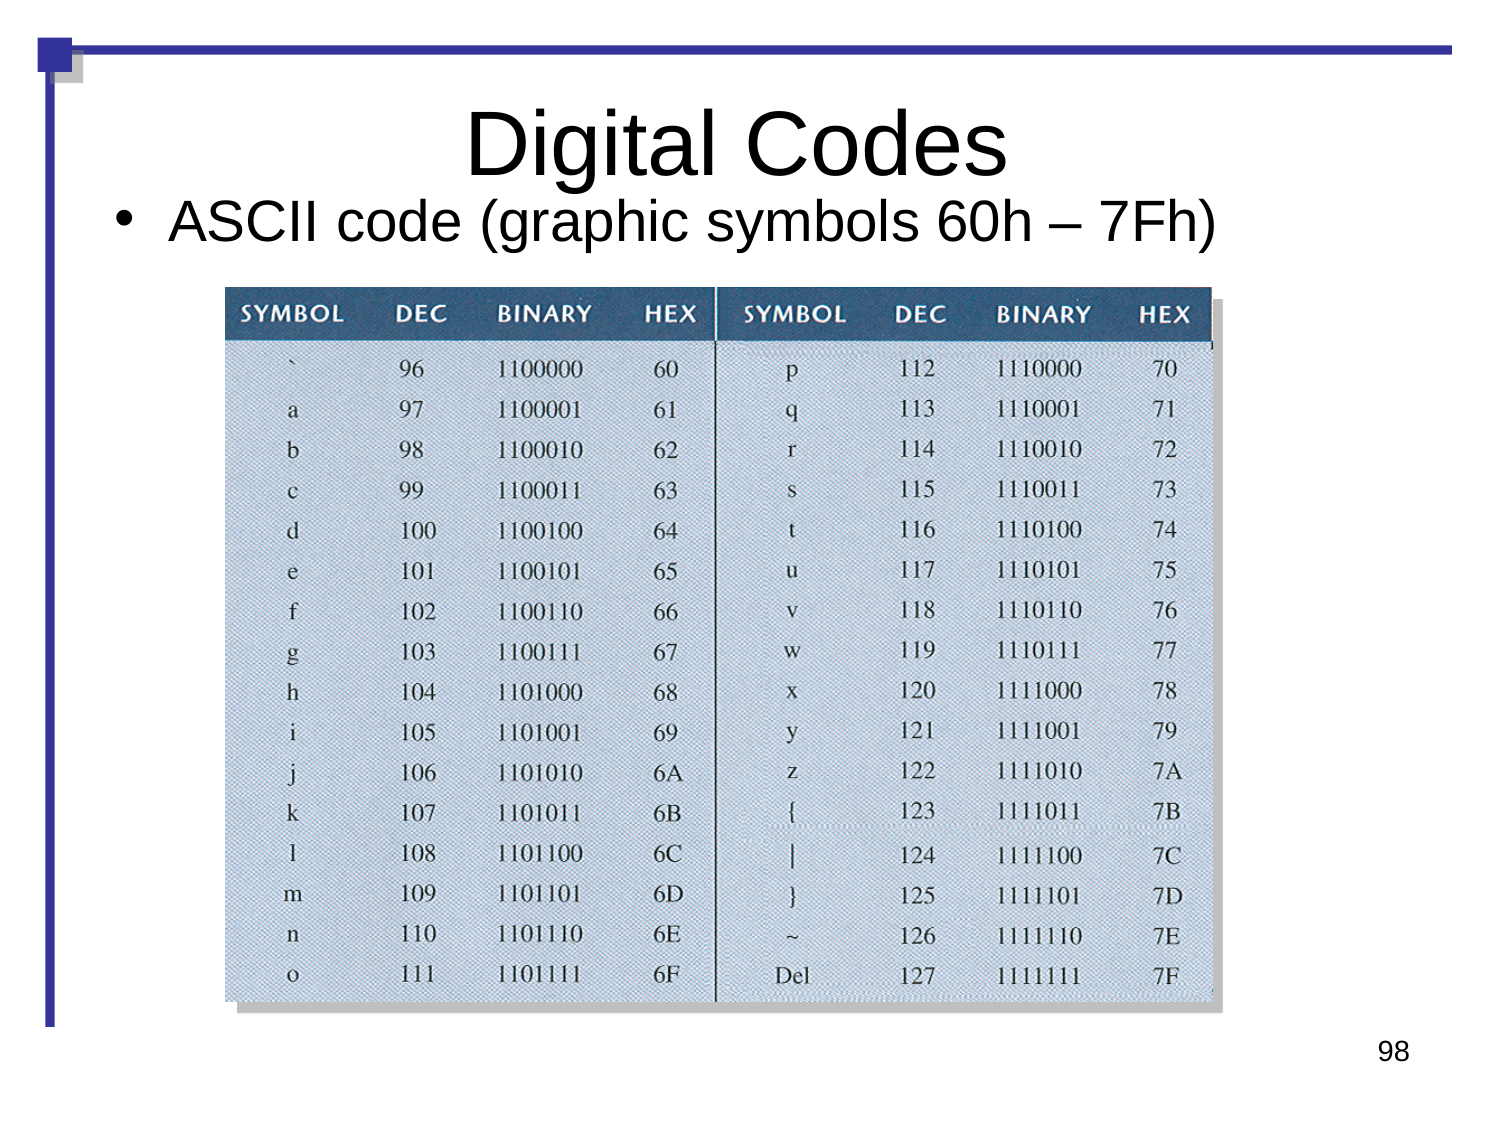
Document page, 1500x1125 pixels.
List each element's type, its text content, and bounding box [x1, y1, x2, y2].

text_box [37, 37, 1448, 1023]
picture [224, 287, 1213, 1003]
text_box 98 [1074, 1031, 1425, 1103]
